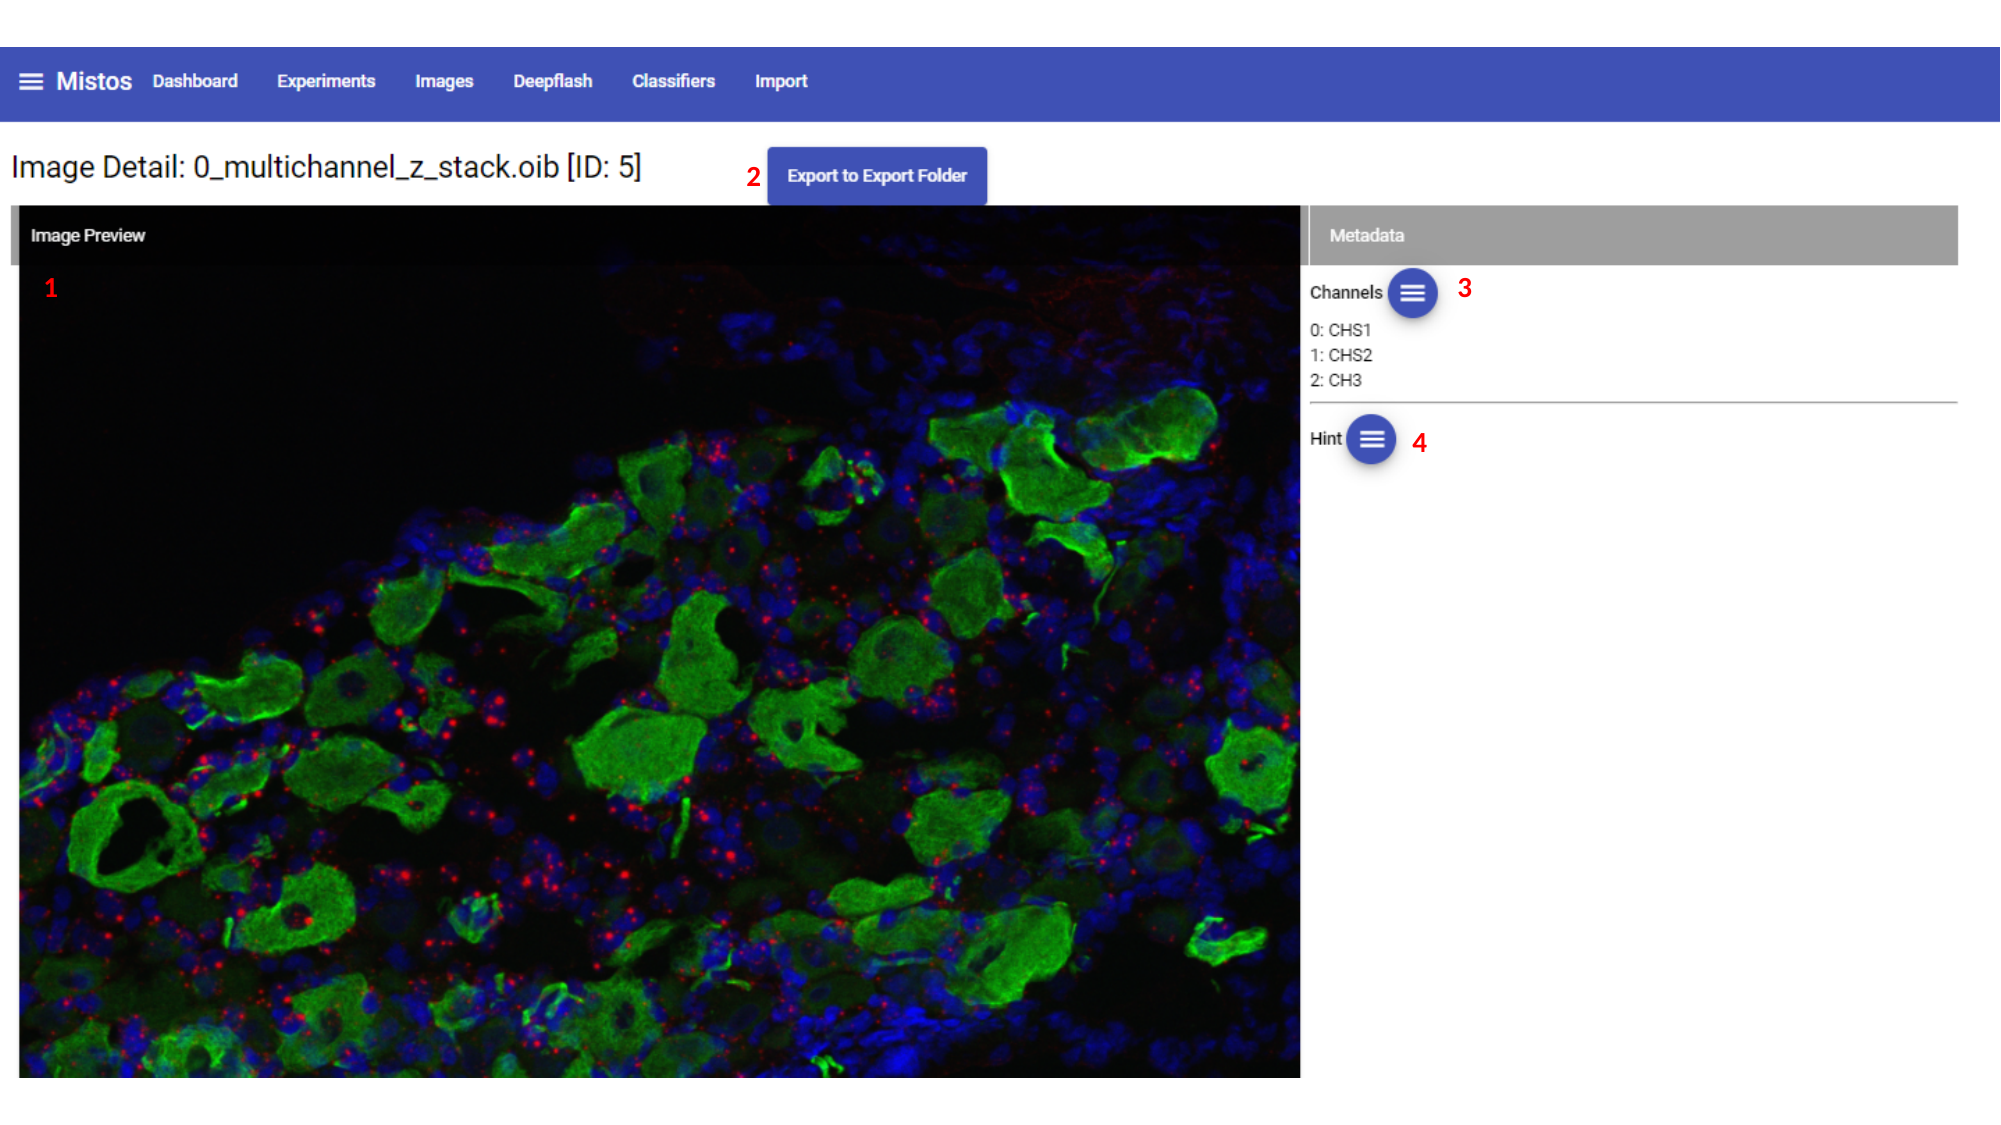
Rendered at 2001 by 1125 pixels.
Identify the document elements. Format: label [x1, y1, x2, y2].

text_box [0, 47, 2000, 1078]
